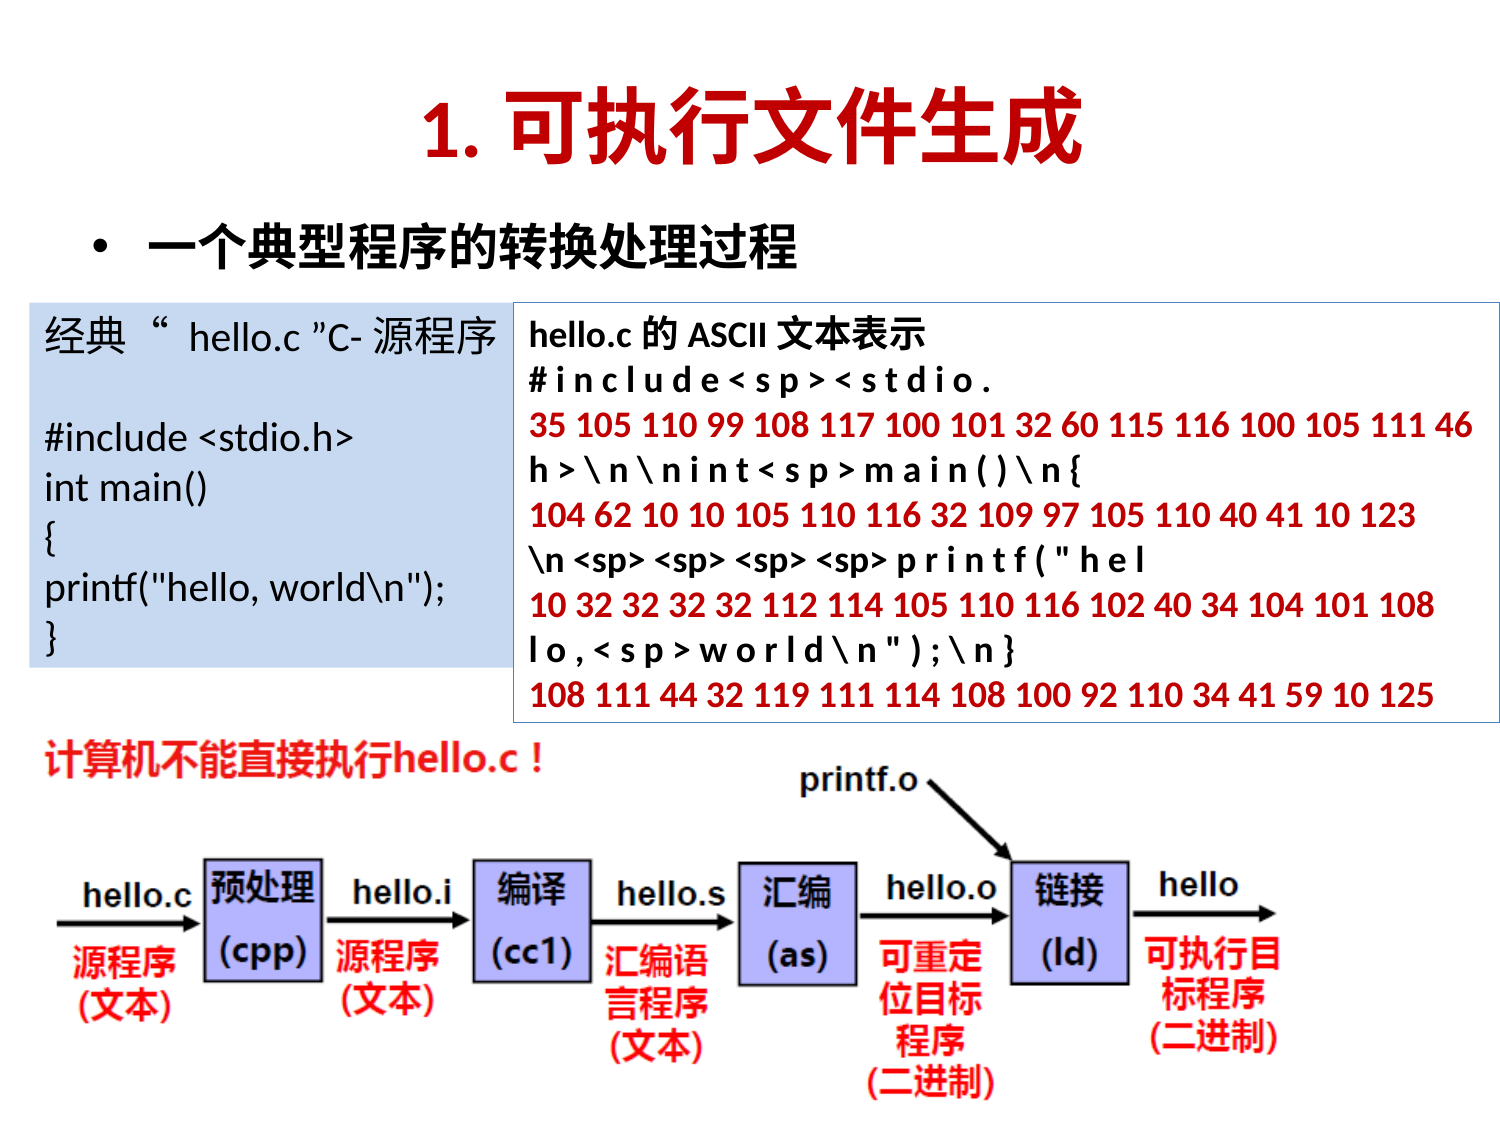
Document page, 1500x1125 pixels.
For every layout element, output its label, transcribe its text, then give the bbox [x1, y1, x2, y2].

list 一个典型程序的转换处理过程 [76, 208, 1427, 291]
title 1.可执行文件生成 [76, 30, 1427, 208]
text_box hello.c的ASCII文本表示 # i n c l u d e < s p > < s t d i o . 35 105 110 99 108 117 100 101 32 60 115 116 100 105 111 46 h > \ n \ n i n t < s p > m a i n ( ) \ n { 104 62 10 10 105 110 116 32 109 97 105 110 40 41 10 123 \n <sp> <sp> <sp> <sp> p r i n t f ( " h e l 10 32 32 32 32 112 114 105 110 116 102 40 34 104 101 108 l o , < s p > w o r l d \ n " ) ; \ n } 108 111 44 32 119 111 114 108 100 92 110 34 41 59 10 125 [513, 302, 1500, 723]
text_box 经典“ hello.c ”C-源程序 #include <stdio.h> int main() { printf("hello, world\n"); } [29, 302, 513, 668]
picture [29, 727, 1297, 1125]
